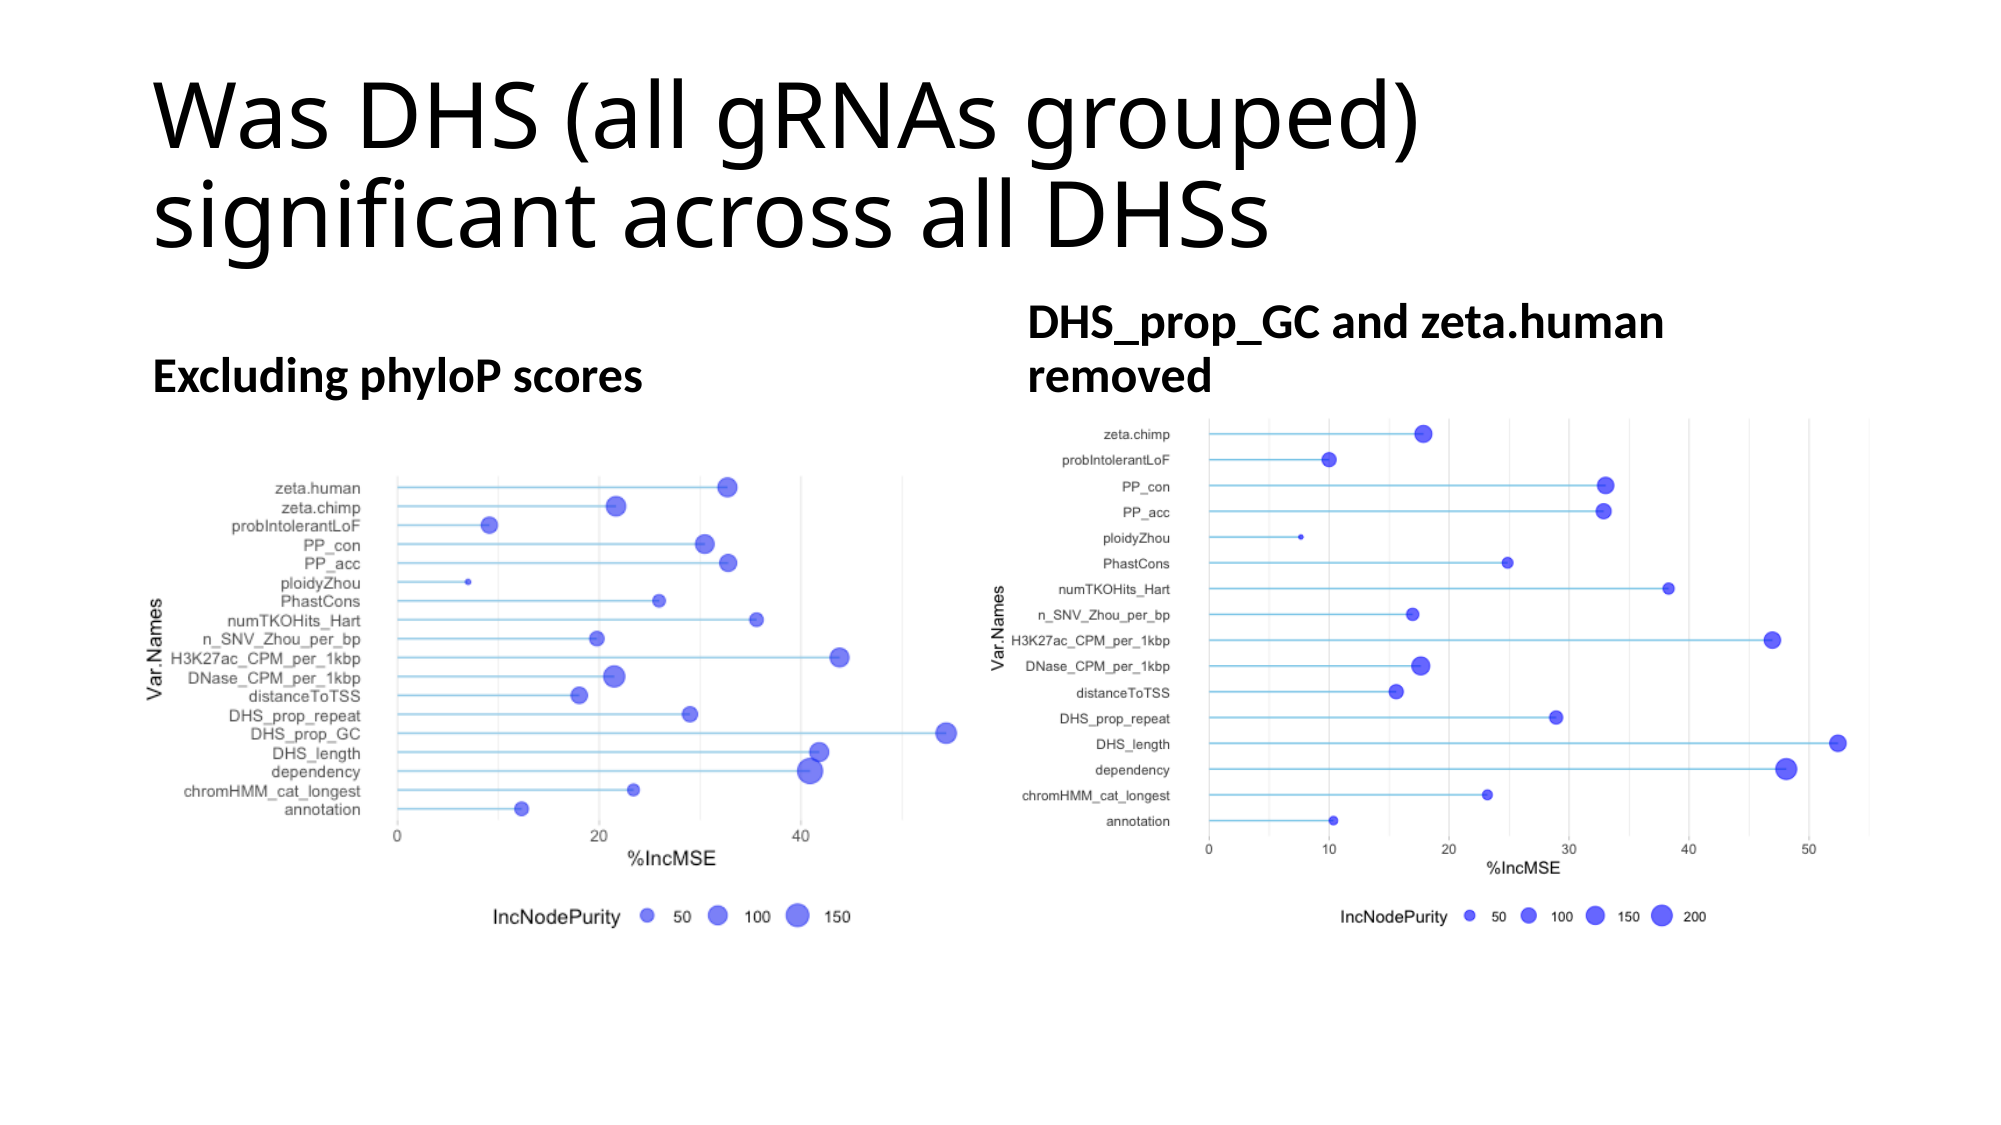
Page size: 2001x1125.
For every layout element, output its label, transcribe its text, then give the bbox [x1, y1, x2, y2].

picture [137, 410, 1878, 952]
title Was DHS (all gRNAs grouped) significant across all DHSs [137, 59, 1863, 278]
list Excluding phyloP scores [137, 275, 984, 411]
list DHS_prop_GC and zeta.human removed [1012, 275, 1863, 410]
